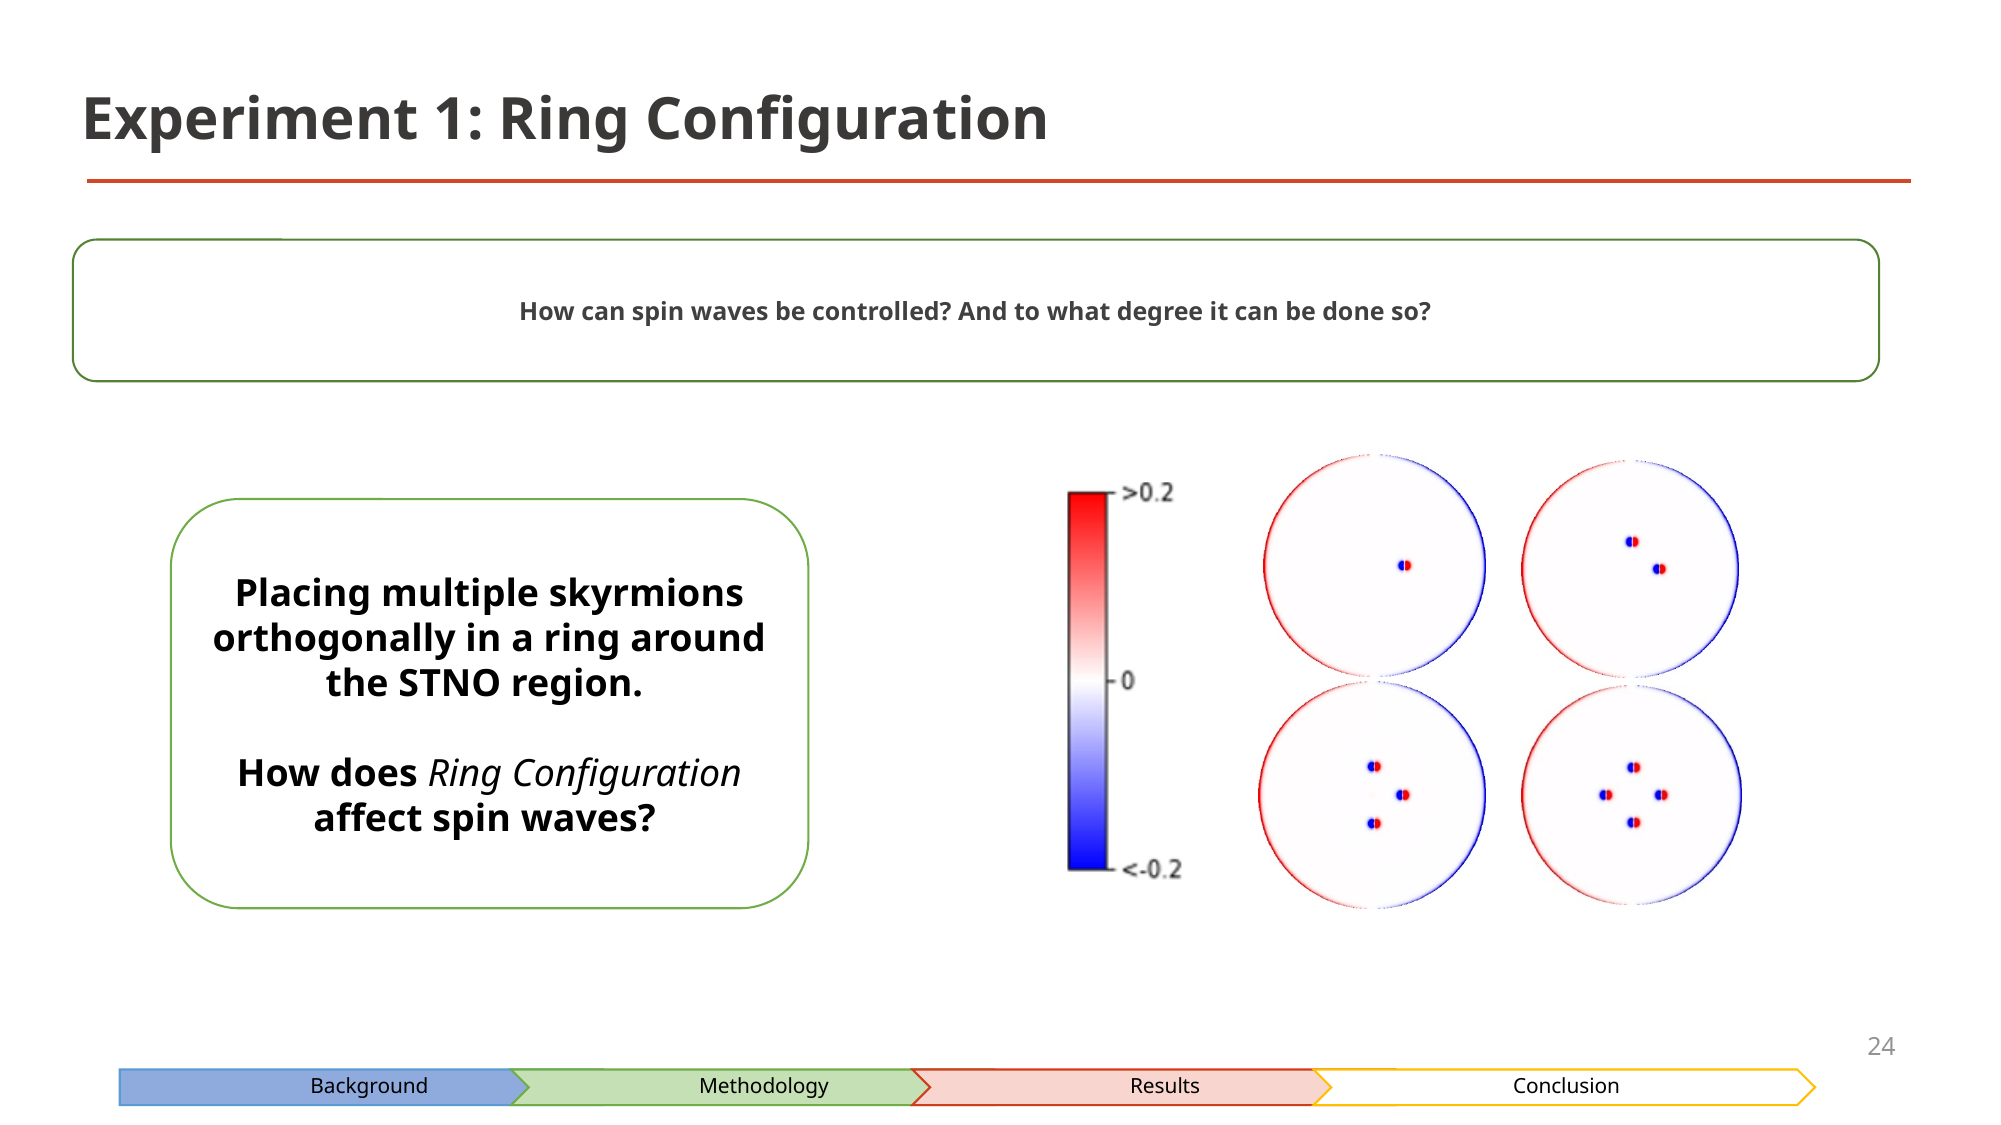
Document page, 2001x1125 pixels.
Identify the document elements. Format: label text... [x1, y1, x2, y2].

text_box Placing multiple skyrmions orthogonally in a ring around the STNO region. How does Ring Configuration affect spin waves? [169, 497, 810, 910]
list Ring cfon [112, 383, 987, 918]
slide_number 24 [1373, 1017, 1911, 1078]
text_box How can spin waves be controlled? And to what degree it can be done so? [71, 238, 1881, 383]
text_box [1044, 454, 1742, 909]
title Experiment 1: Ring Configuration [66, 73, 1907, 165]
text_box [109, 1069, 1816, 1106]
